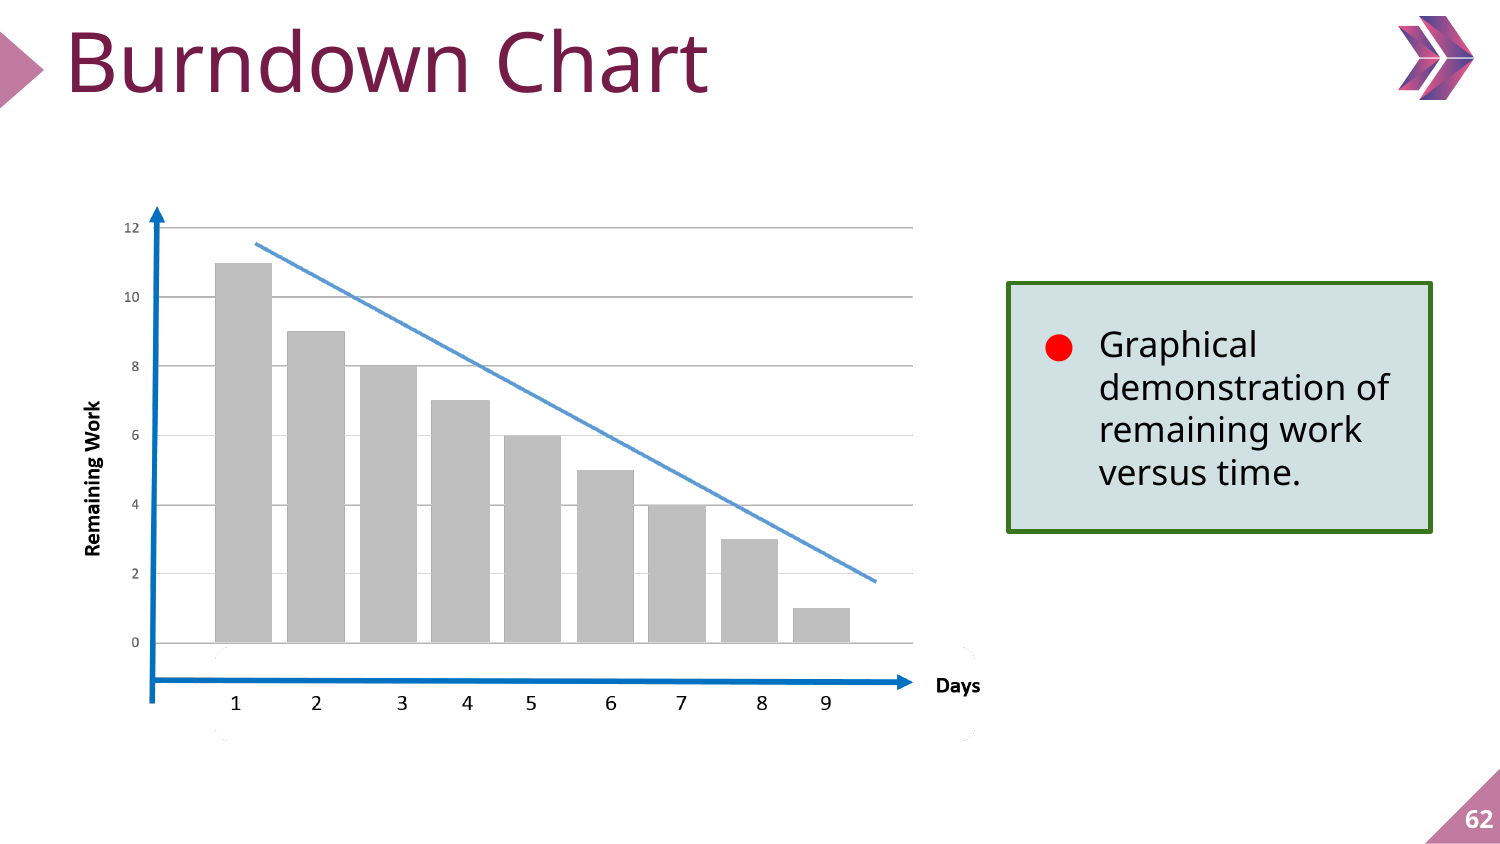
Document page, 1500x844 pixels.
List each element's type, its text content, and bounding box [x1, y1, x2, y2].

picture [1398, 16, 1474, 100]
picture [70, 172, 1001, 742]
slide_number 62 [1418, 760, 1494, 838]
text_box Graphical demonstration of remaining work versus time. [1008, 283, 1431, 532]
text_box Burndown Chart [64, 28, 1115, 132]
